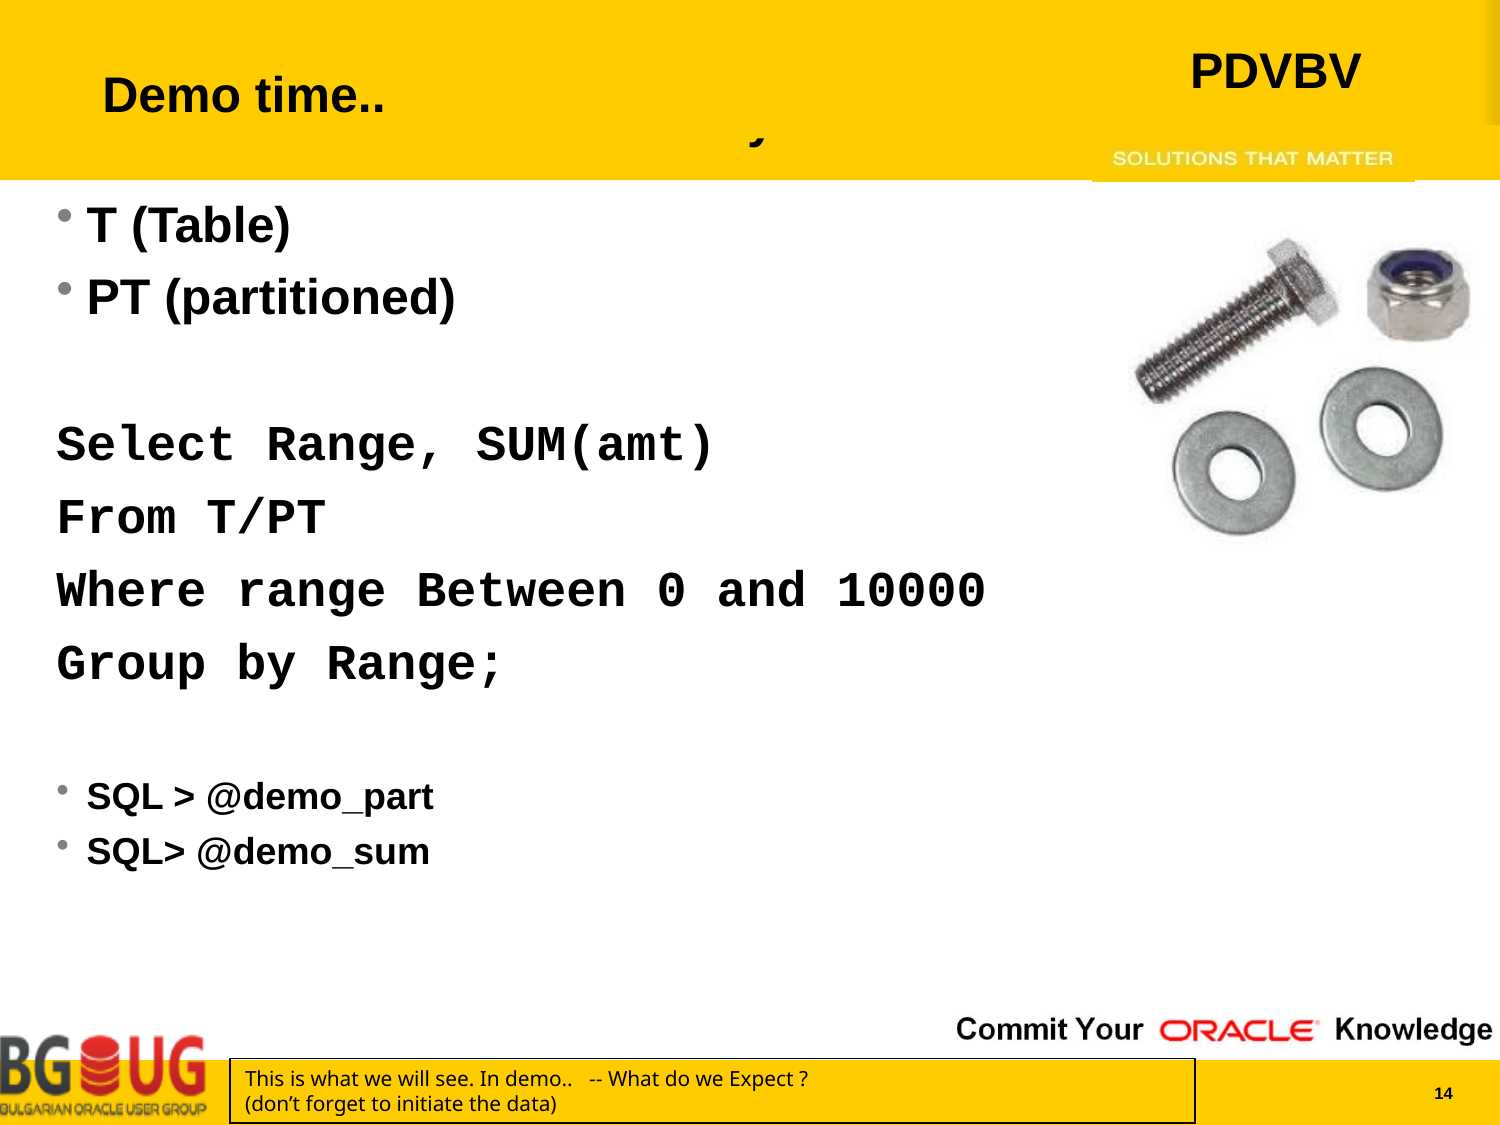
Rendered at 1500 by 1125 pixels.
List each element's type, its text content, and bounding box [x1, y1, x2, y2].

title Demo time.. [86, 45, 1140, 139]
picture [0, 1034, 207, 1121]
text_box This is what we will see. In demo.. -- What do we Expect ? (don’t forget to initiate the data) [230, 1058, 1196, 1123]
slide_number 14 [1409, 1074, 1468, 1100]
picture [1092, 137, 1415, 182]
list T (Table) PT (partitioned) Select Range, SUM(amt) From T/PT Where range Between 0 and 10000 Group by Range; SQL > @demo_part SQL> @demo_sum [41, 196, 1271, 1011]
picture [1127, 216, 1497, 560]
picture [952, 1011, 1500, 1050]
picture [1160, 0, 1500, 125]
